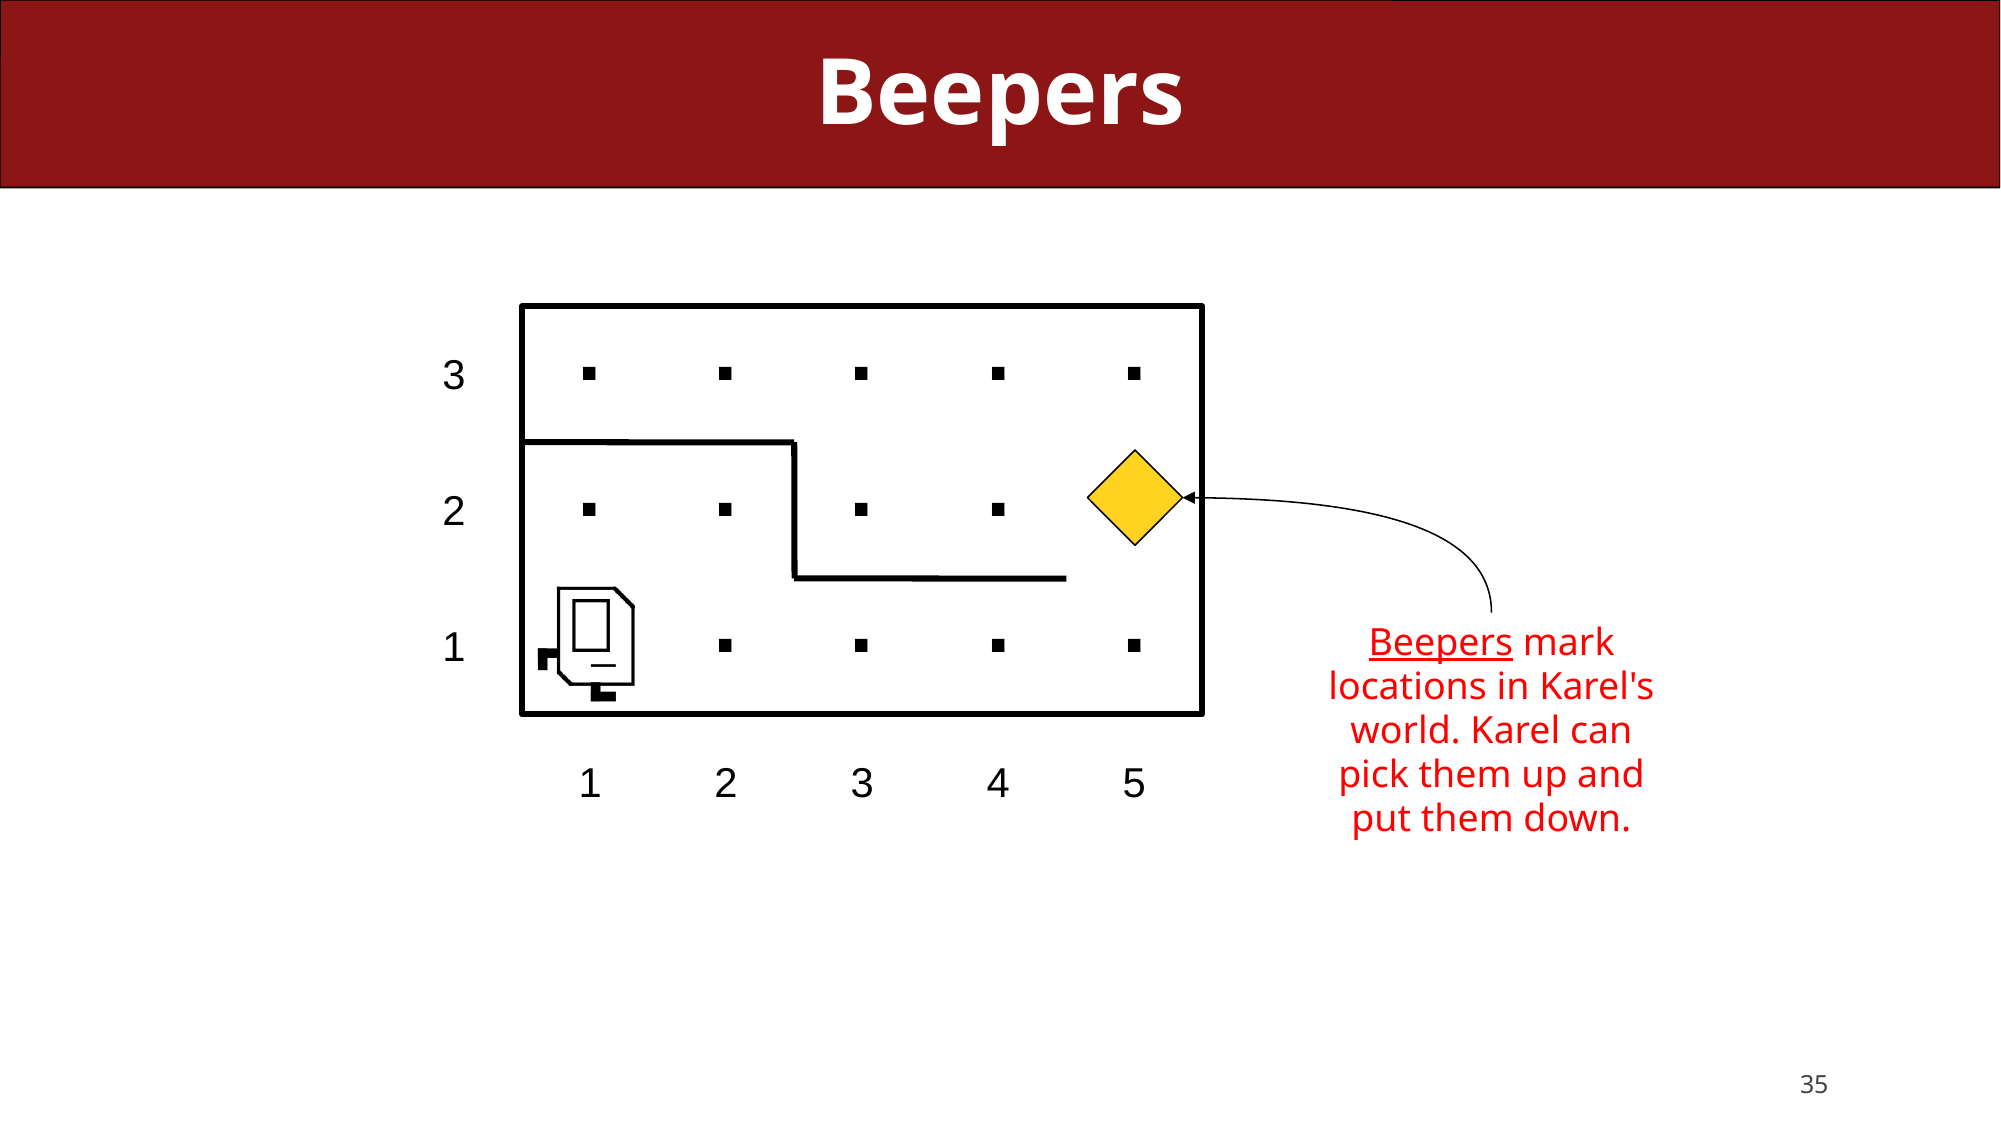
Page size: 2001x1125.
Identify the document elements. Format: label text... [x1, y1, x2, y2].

text_box 1 [385, 579, 522, 715]
title Beepers [324, 0, 1676, 188]
text_box 3 [794, 715, 930, 851]
text_box 4 [930, 715, 1066, 851]
text_box 2 [657, 715, 794, 851]
text_box 3 [385, 306, 522, 443]
picture [535, 585, 641, 706]
text_box 1 [522, 715, 657, 851]
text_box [1279, 400, 1395, 710]
text_box [522, 306, 1203, 715]
text_box 2 [385, 443, 522, 579]
text_box [1087, 449, 1183, 546]
text_box 5 [1066, 715, 1203, 851]
text_box Beepers mark locations in Karel's world. Karel can pick them up and put them down. [1304, 612, 1679, 758]
